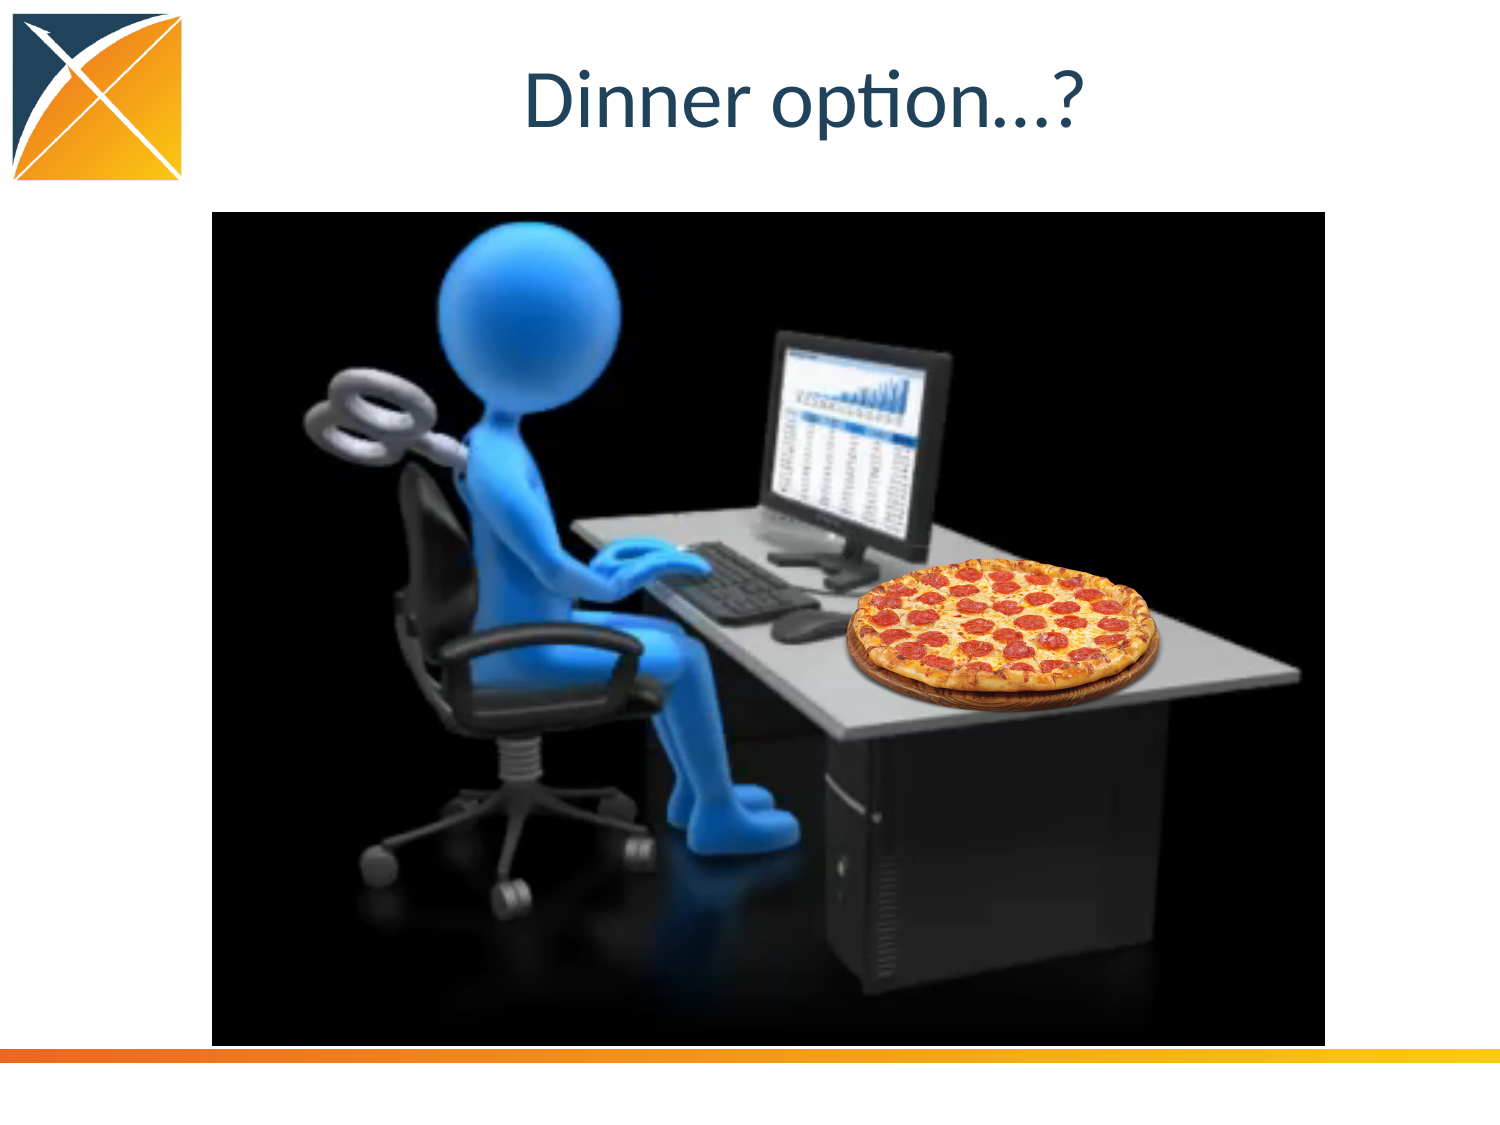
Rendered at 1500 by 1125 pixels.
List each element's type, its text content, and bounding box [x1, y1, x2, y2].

title Dinner option…? [187, 24, 1425, 163]
picture [0, 0, 206, 200]
picture [812, 537, 1194, 730]
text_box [211, 211, 1326, 1047]
